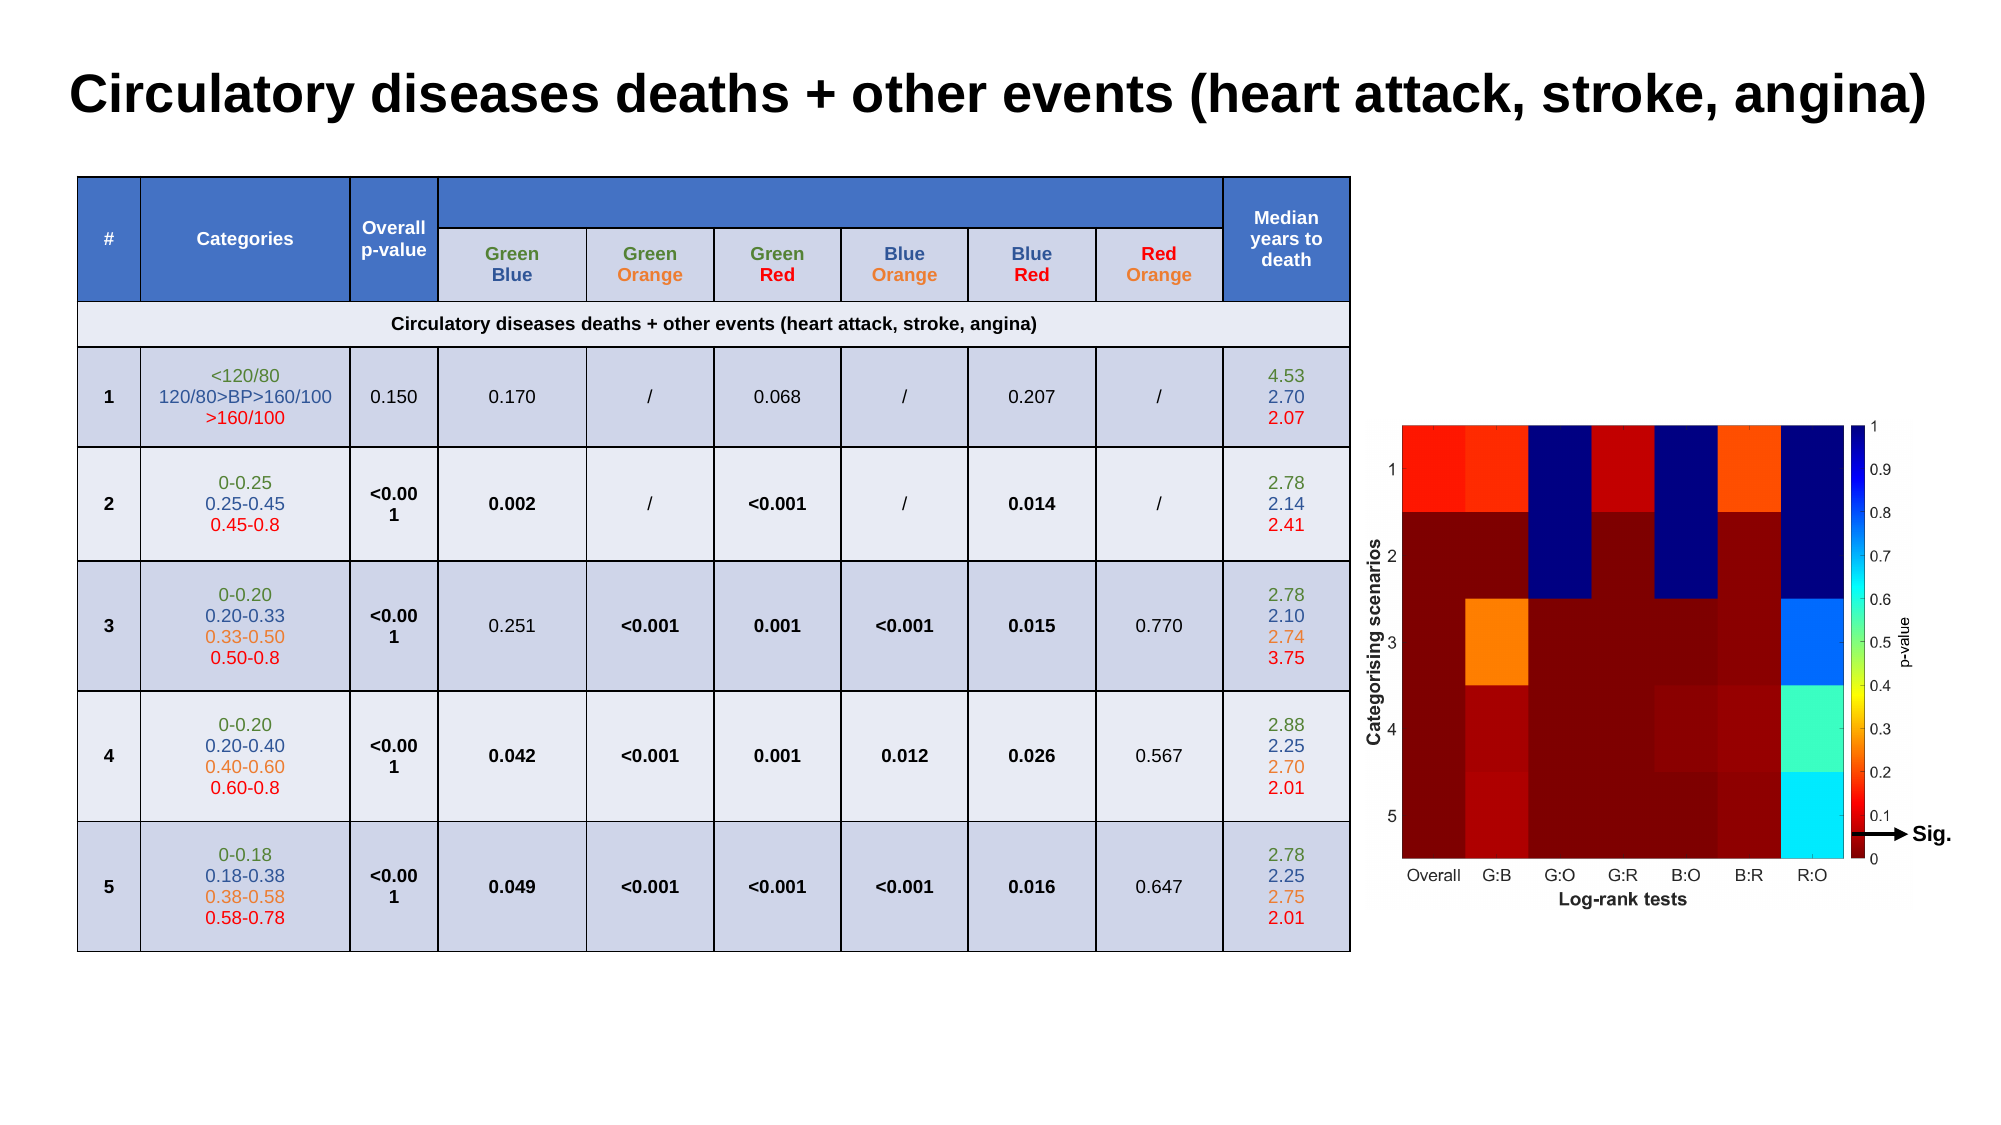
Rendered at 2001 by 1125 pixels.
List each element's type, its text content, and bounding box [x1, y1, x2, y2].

table_cell 0-0.20 0.20-0.40 0.40-0.60 0.60-0.8 [141, 692, 349, 821]
table_cell / [842, 448, 967, 560]
table_cell 0-0.25 0.25-0.45 0.45-0.8 [141, 448, 349, 560]
table_cell <0.001 [715, 448, 840, 560]
table_cell 0.014 [969, 448, 1095, 560]
table_cell / [587, 448, 713, 560]
table_cell 0.049 [439, 822, 586, 951]
table_cell 2 [78, 448, 140, 560]
table_cell 0.770 [1097, 562, 1222, 690]
table_cell 0.015 [969, 562, 1095, 690]
table_cell 0.150 [351, 348, 437, 446]
table_cell 0.001 [715, 692, 840, 821]
table_header Overall p-value [351, 178, 437, 301]
table_cell 2.78 2.25 2.75 2.01 [1224, 822, 1349, 951]
table_cell Green Orange [587, 229, 713, 301]
table_cell 0.001 [715, 562, 840, 690]
table_cell / [842, 348, 967, 446]
table_header # [78, 178, 140, 301]
table_header [439, 178, 1222, 227]
table_header Median years to death [1224, 178, 1349, 301]
table_cell <0.001 [351, 822, 437, 951]
table_cell 0-0.20 0.20-0.33 0.33-0.50 0.50-0.8 [141, 562, 349, 690]
table_cell Circulatory diseases deaths + other events (heart attack, stroke, angina) [78, 302, 1349, 346]
table_cell 0-0.18 0.18-0.38 0.38-0.58 0.58-0.78 [141, 822, 349, 951]
text_box Sig. [1913, 812, 1972, 854]
table_cell 2.88 2.25 2.70 2.01 [1224, 692, 1349, 821]
table_header Categories [141, 178, 349, 301]
table_cell 0.002 [439, 448, 586, 560]
text_box Circulatory diseases deaths + other events (heart attack, stroke, angina) [28, 50, 1972, 131]
table_cell 4 [78, 692, 140, 821]
table_cell <0.001 [351, 448, 437, 560]
table_cell <0.001 [351, 692, 437, 821]
table_cell 0.647 [1097, 822, 1222, 951]
table_cell 5 [78, 822, 140, 951]
picture [1365, 419, 1913, 911]
table_cell 2.78 2.14 2.41 [1224, 448, 1349, 560]
table_cell Green Blue [439, 229, 586, 301]
table_cell <120/80 120/80>BP>160/100 >160/100 [141, 348, 349, 446]
table_cell 0.016 [969, 822, 1095, 951]
table_cell 0.012 [842, 692, 967, 821]
table_cell <0.001 [587, 562, 713, 690]
table_cell <0.001 [587, 822, 713, 951]
table_cell Blue Red [969, 229, 1095, 301]
table_cell Blue Orange [842, 229, 967, 301]
table_cell <0.001 [842, 562, 967, 690]
table_cell 3 [78, 562, 140, 690]
table_cell 0.170 [439, 348, 586, 446]
table_cell 4.53 2.70 2.07 [1224, 348, 1349, 446]
table_cell <0.001 [351, 562, 437, 690]
table_cell <0.001 [587, 692, 713, 821]
table_cell 2.78 2.10 2.74 3.75 [1224, 562, 1349, 690]
table_cell <0.001 [842, 822, 967, 951]
table_cell / [1097, 448, 1222, 560]
table_cell Red Orange [1097, 229, 1222, 301]
table_cell 0.567 [1097, 692, 1222, 821]
table_cell Green Red [715, 229, 840, 301]
table_cell 0.042 [439, 692, 586, 821]
table_cell 0.207 [969, 348, 1095, 446]
table_cell 1 [78, 348, 140, 446]
table_cell 0.026 [969, 692, 1095, 821]
table_cell / [1097, 348, 1222, 446]
table_cell <0.001 [715, 822, 840, 951]
table_cell / [587, 348, 713, 446]
table_cell 0.251 [439, 562, 586, 690]
table_cell 0.068 [715, 348, 840, 446]
